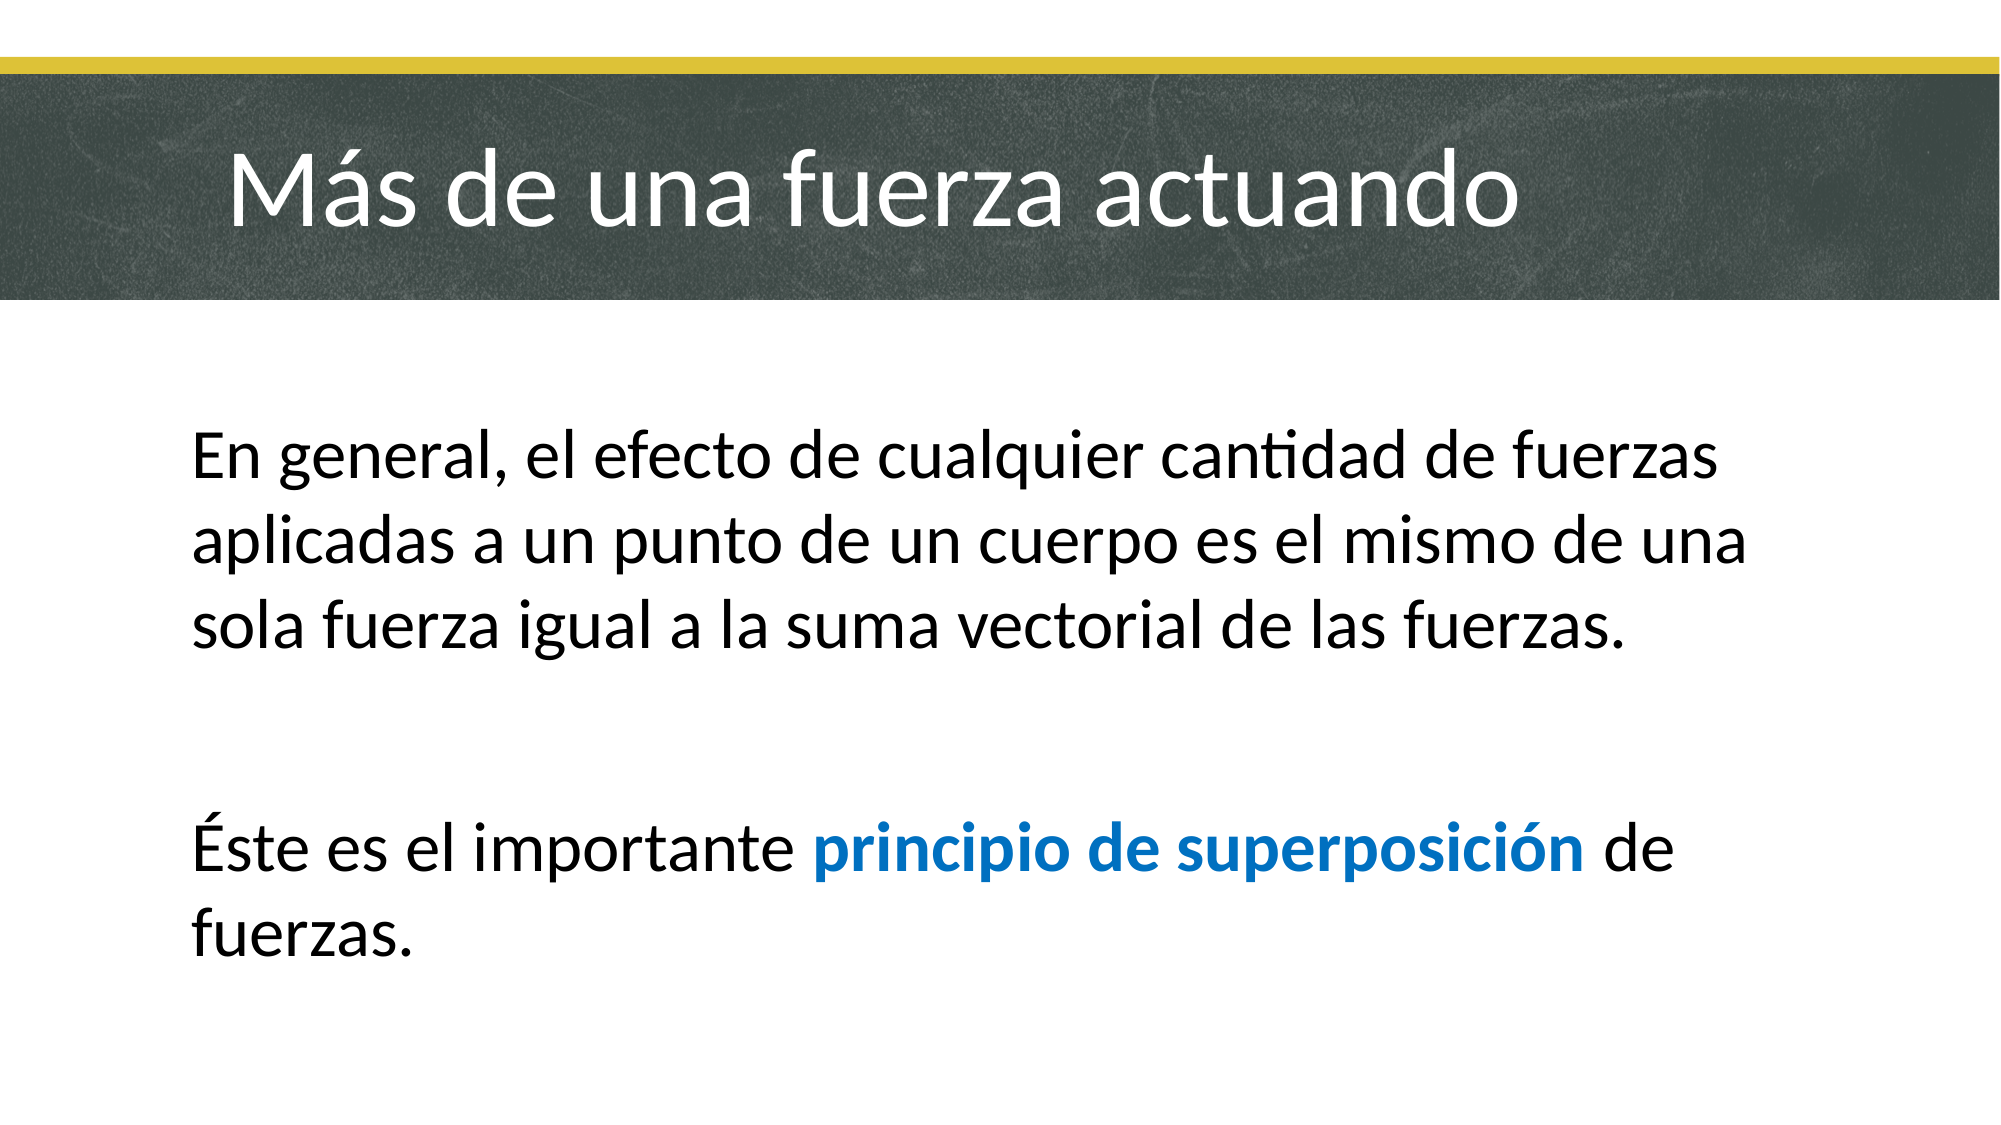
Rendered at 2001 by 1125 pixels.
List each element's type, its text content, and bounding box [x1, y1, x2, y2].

picture [0, 74, 2000, 300]
title Más de una fuerza actuando [210, 76, 1790, 300]
list En general, el efecto de cualquier cantidad de fuerzas aplicadas a un punto de un cuerpo es el mismo de una sola fuerza igual a la suma vectorial de las fuerzas. Éste es el importante principio de superposición de fuerzas. [176, 400, 1790, 1010]
